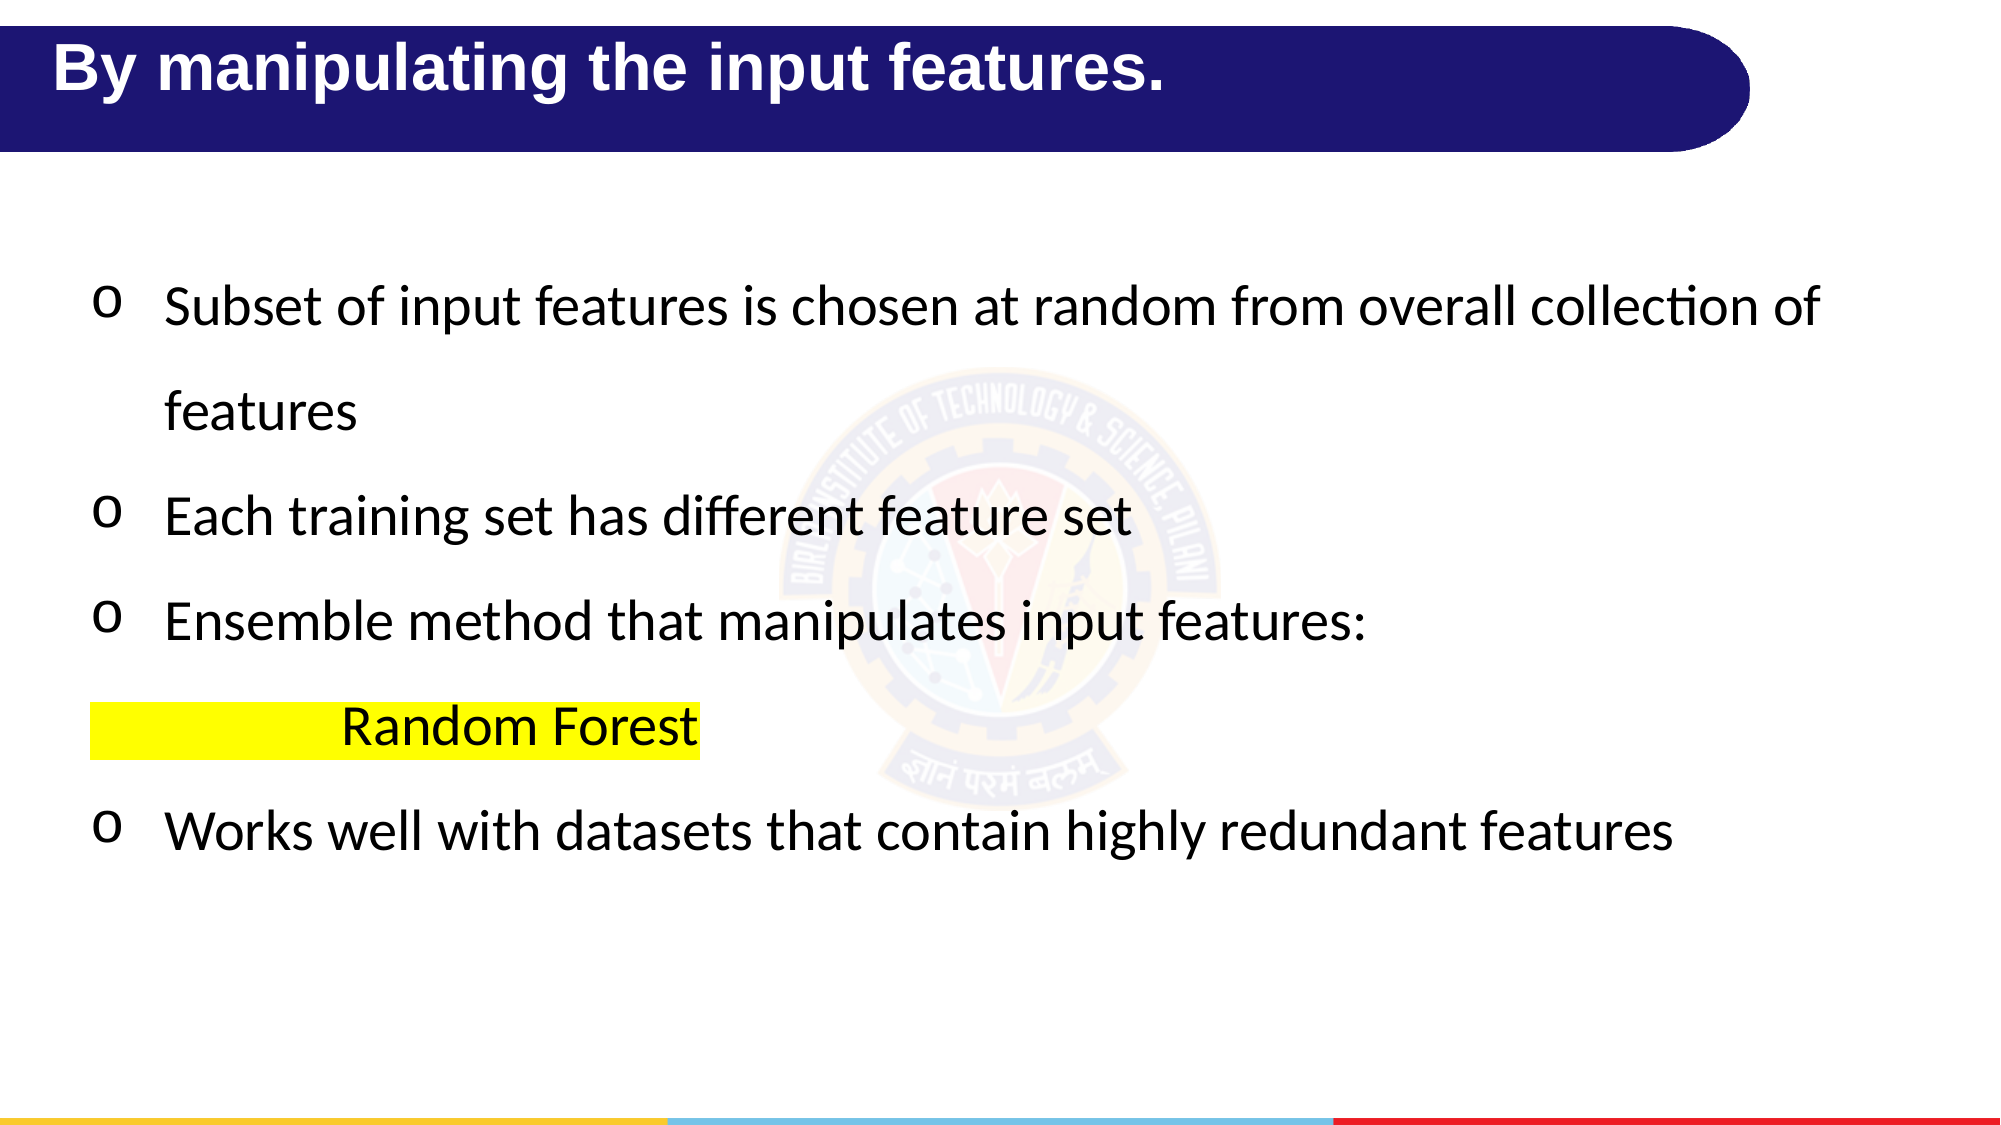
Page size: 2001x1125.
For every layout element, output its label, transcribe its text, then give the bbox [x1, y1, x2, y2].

picture [0, 26, 1750, 152]
picture [0, 1118, 2000, 1125]
text_box Subset of input features is chosen at random from overall collection of features Each training set has different feature set Ensemble method that manipulates input features: Random Forest Works well with datasets that contain highly redundant features [75, 224, 1925, 870]
title By manipulating the input features. [37, 24, 1567, 151]
